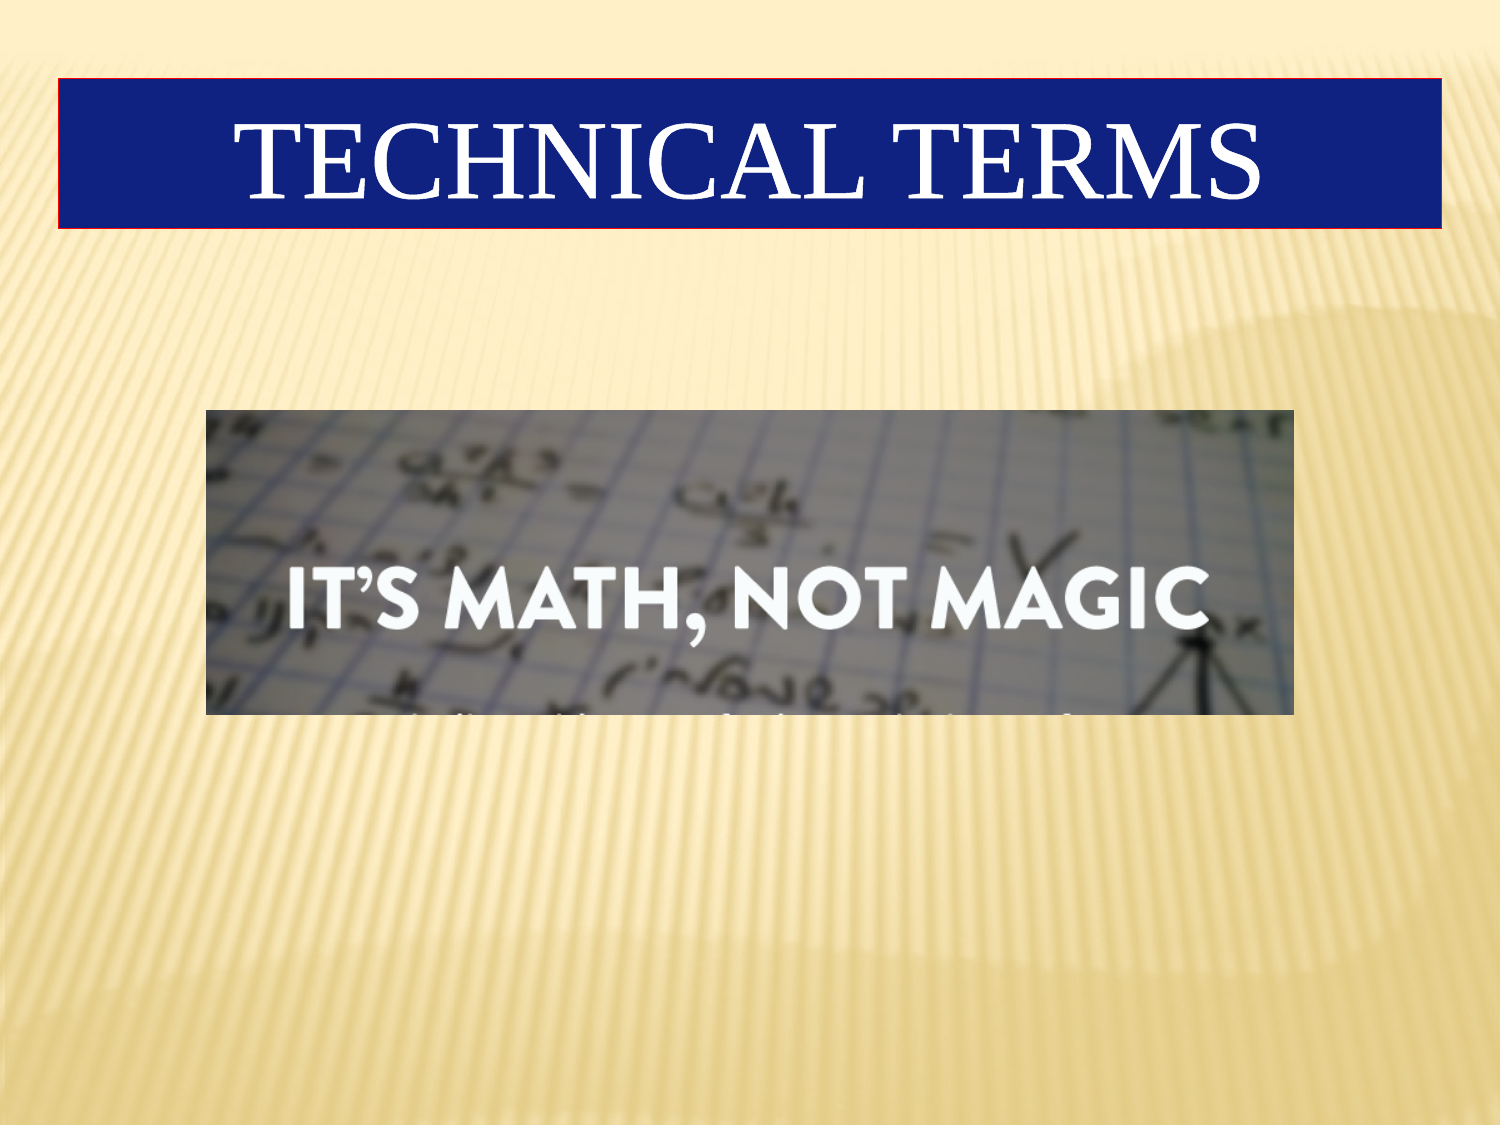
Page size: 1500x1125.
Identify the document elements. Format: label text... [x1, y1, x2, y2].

text_box TECHNICAL TERMS [58, 78, 1442, 229]
picture [205, 410, 1295, 715]
